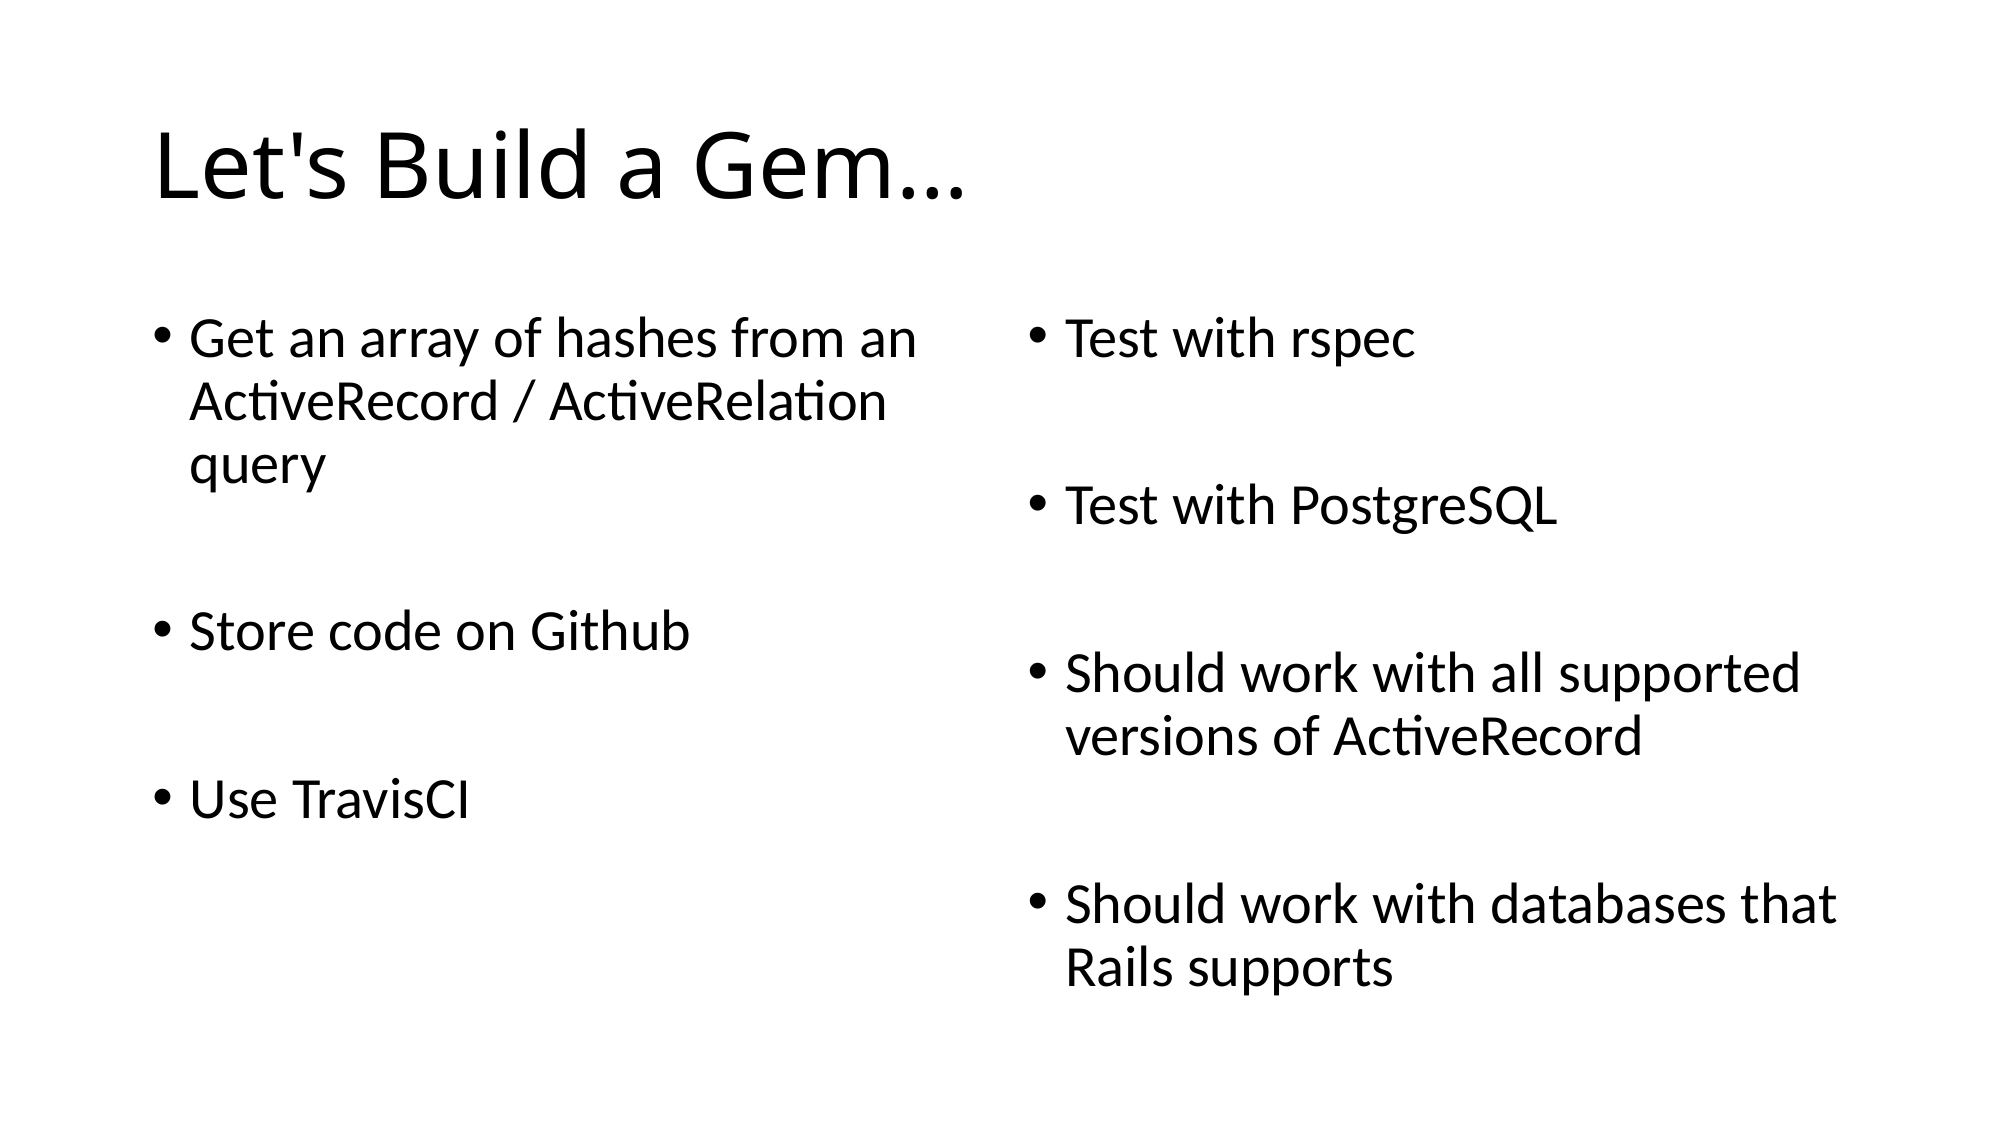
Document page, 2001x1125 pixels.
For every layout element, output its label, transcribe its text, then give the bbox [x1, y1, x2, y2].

title Let's Build a Gem… [137, 59, 1863, 278]
list Test with rspec Test with PostgreSQL Should work with all supported versions of ActiveRecord Should work with databases that Rails supports [1012, 299, 1863, 1014]
list Get an array of hashes from an ActiveRecord / ActiveRelation query Store code on Github Use TravisCI [137, 299, 988, 1014]
